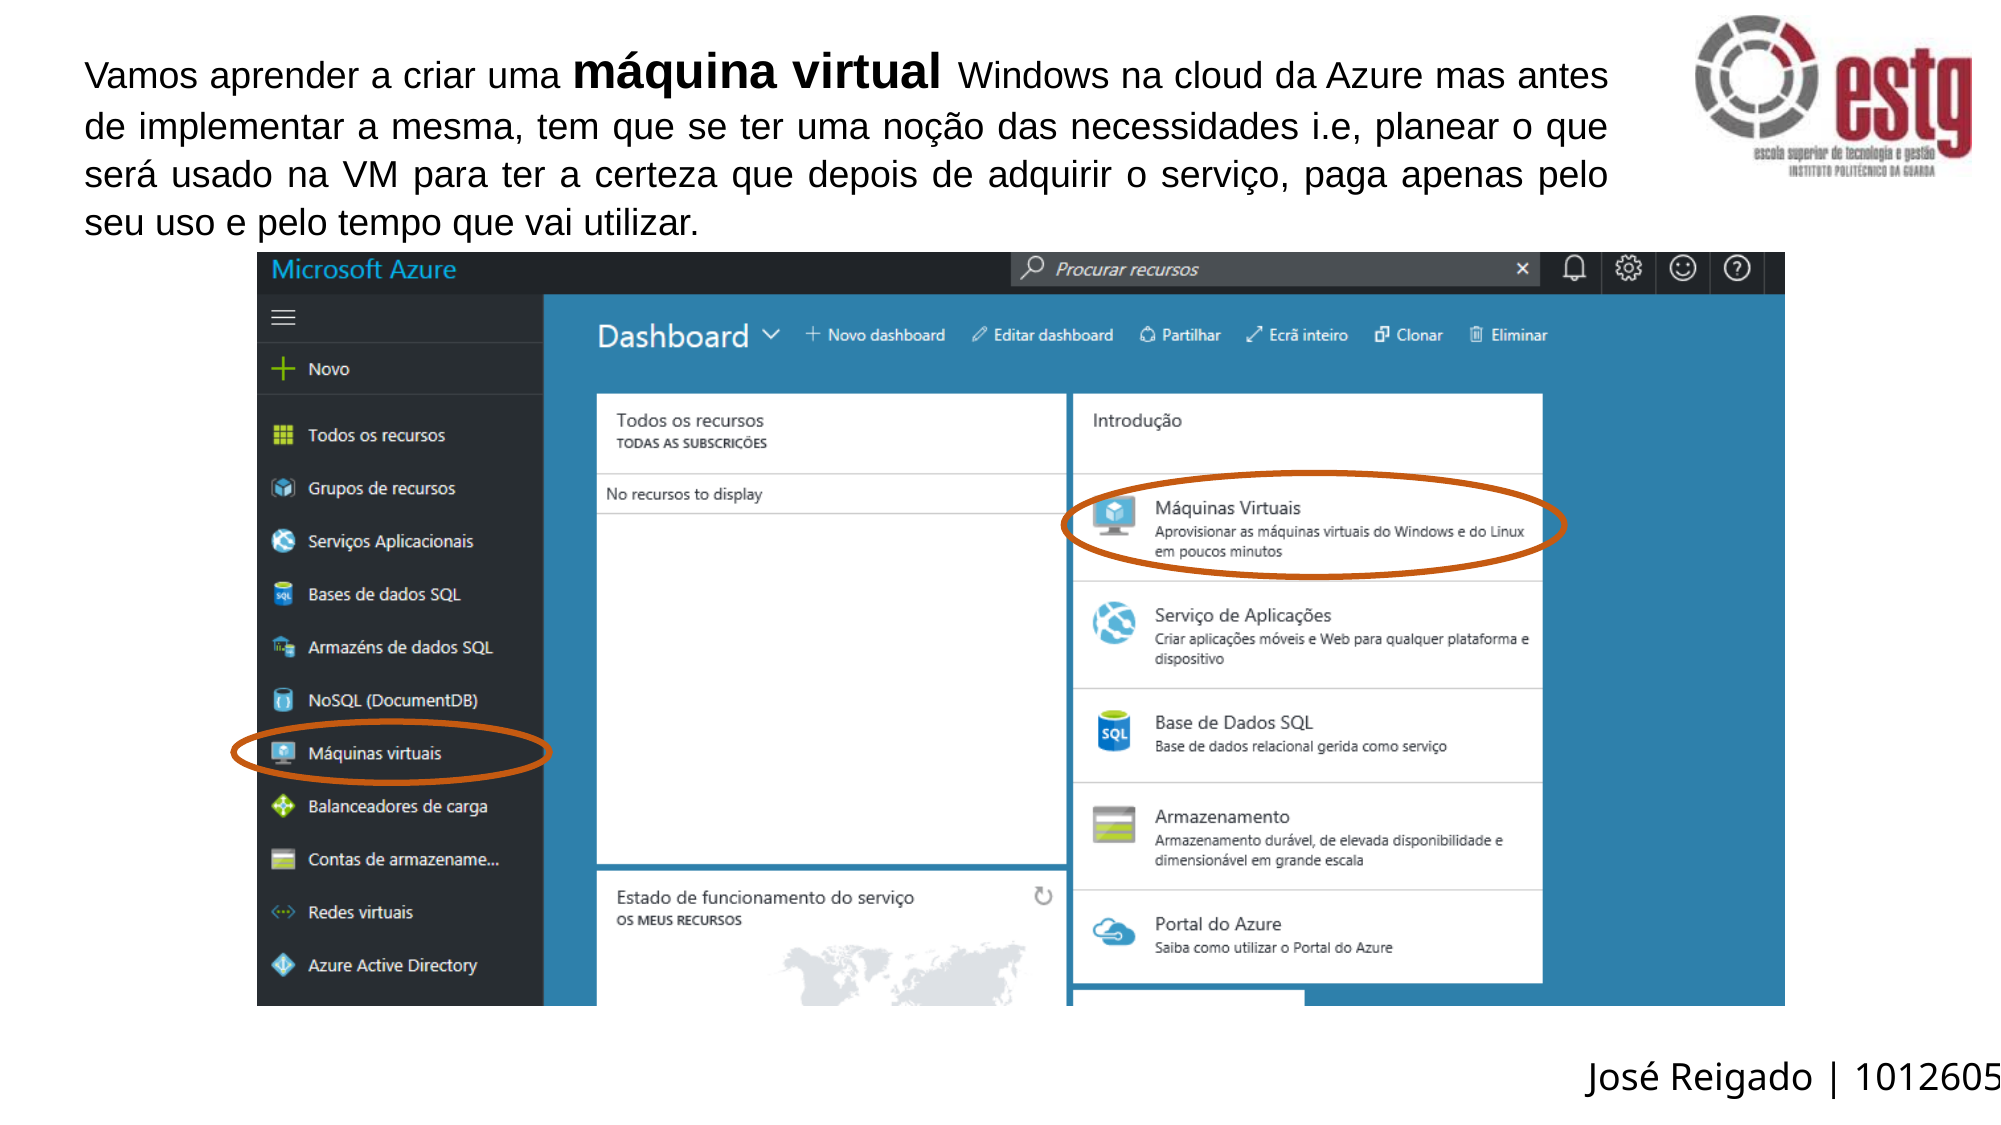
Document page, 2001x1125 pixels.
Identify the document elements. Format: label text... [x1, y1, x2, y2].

picture [1695, 15, 1972, 177]
text_box [232, 735, 257, 770]
picture [257, 252, 1785, 1006]
text_box Vamos aprender a criar uma máquina virtual Windows na cloud da Azure mas antes de implementar a mesma, tem que se ter uma noção das necessidades i.e, planear o que será usado na VM para ter a certeza que depois de adquirir o serviço, paga apenas pelo seu uso e pelo tempo que vai utilizar. [69, 27, 1624, 251]
text_box José Reigado | 1012605 [1573, 1045, 2000, 1106]
